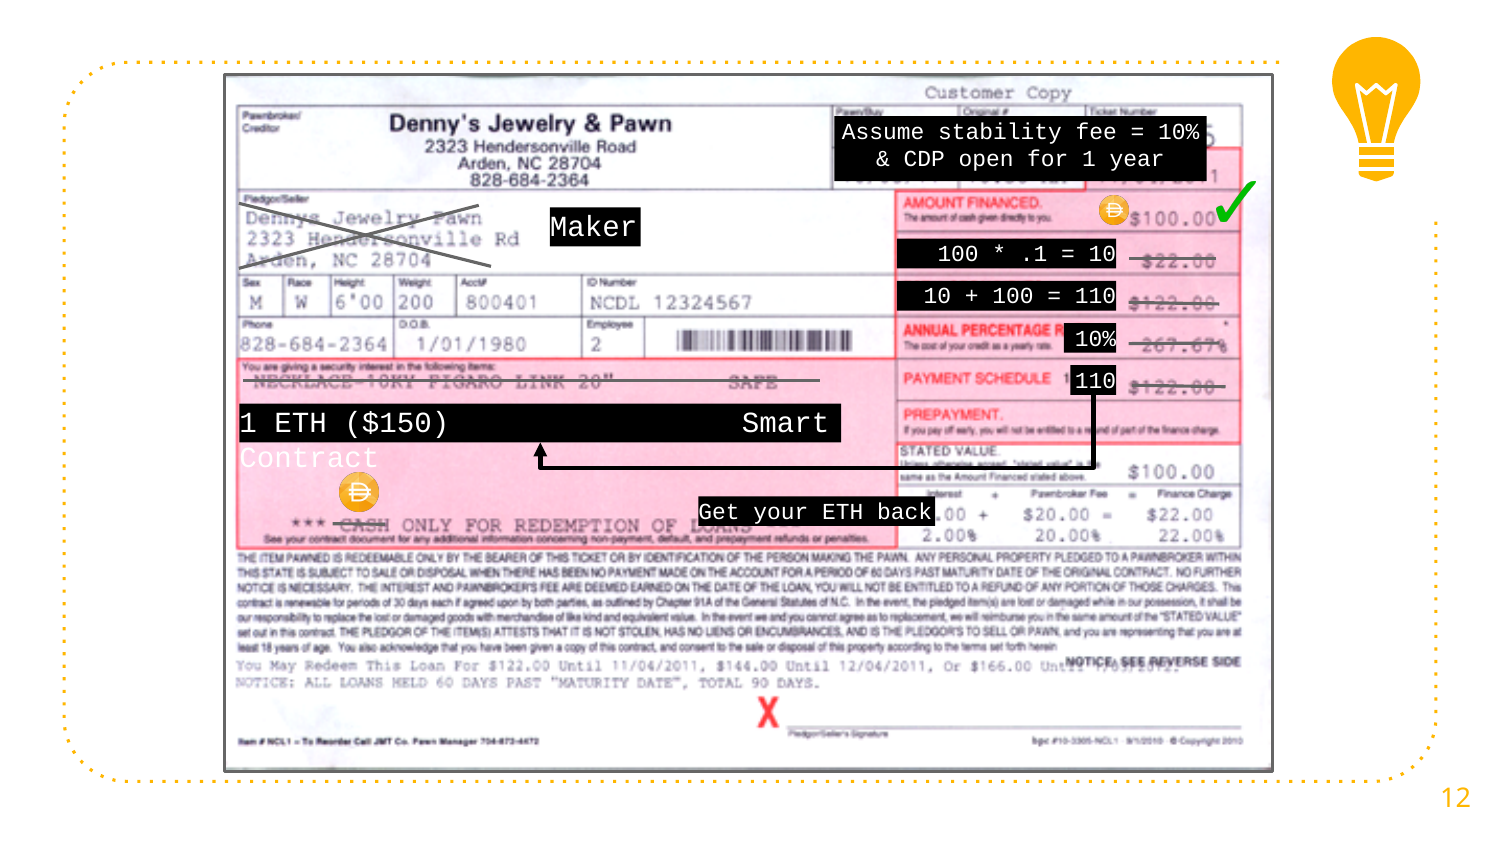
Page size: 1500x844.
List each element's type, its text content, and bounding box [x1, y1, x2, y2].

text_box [1331, 36, 1421, 182]
slide_number 12 [1411, 753, 1500, 844]
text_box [1131, 384, 1226, 388]
picture [225, 75, 1272, 771]
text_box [792, 141, 841, 696]
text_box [238, 203, 492, 269]
